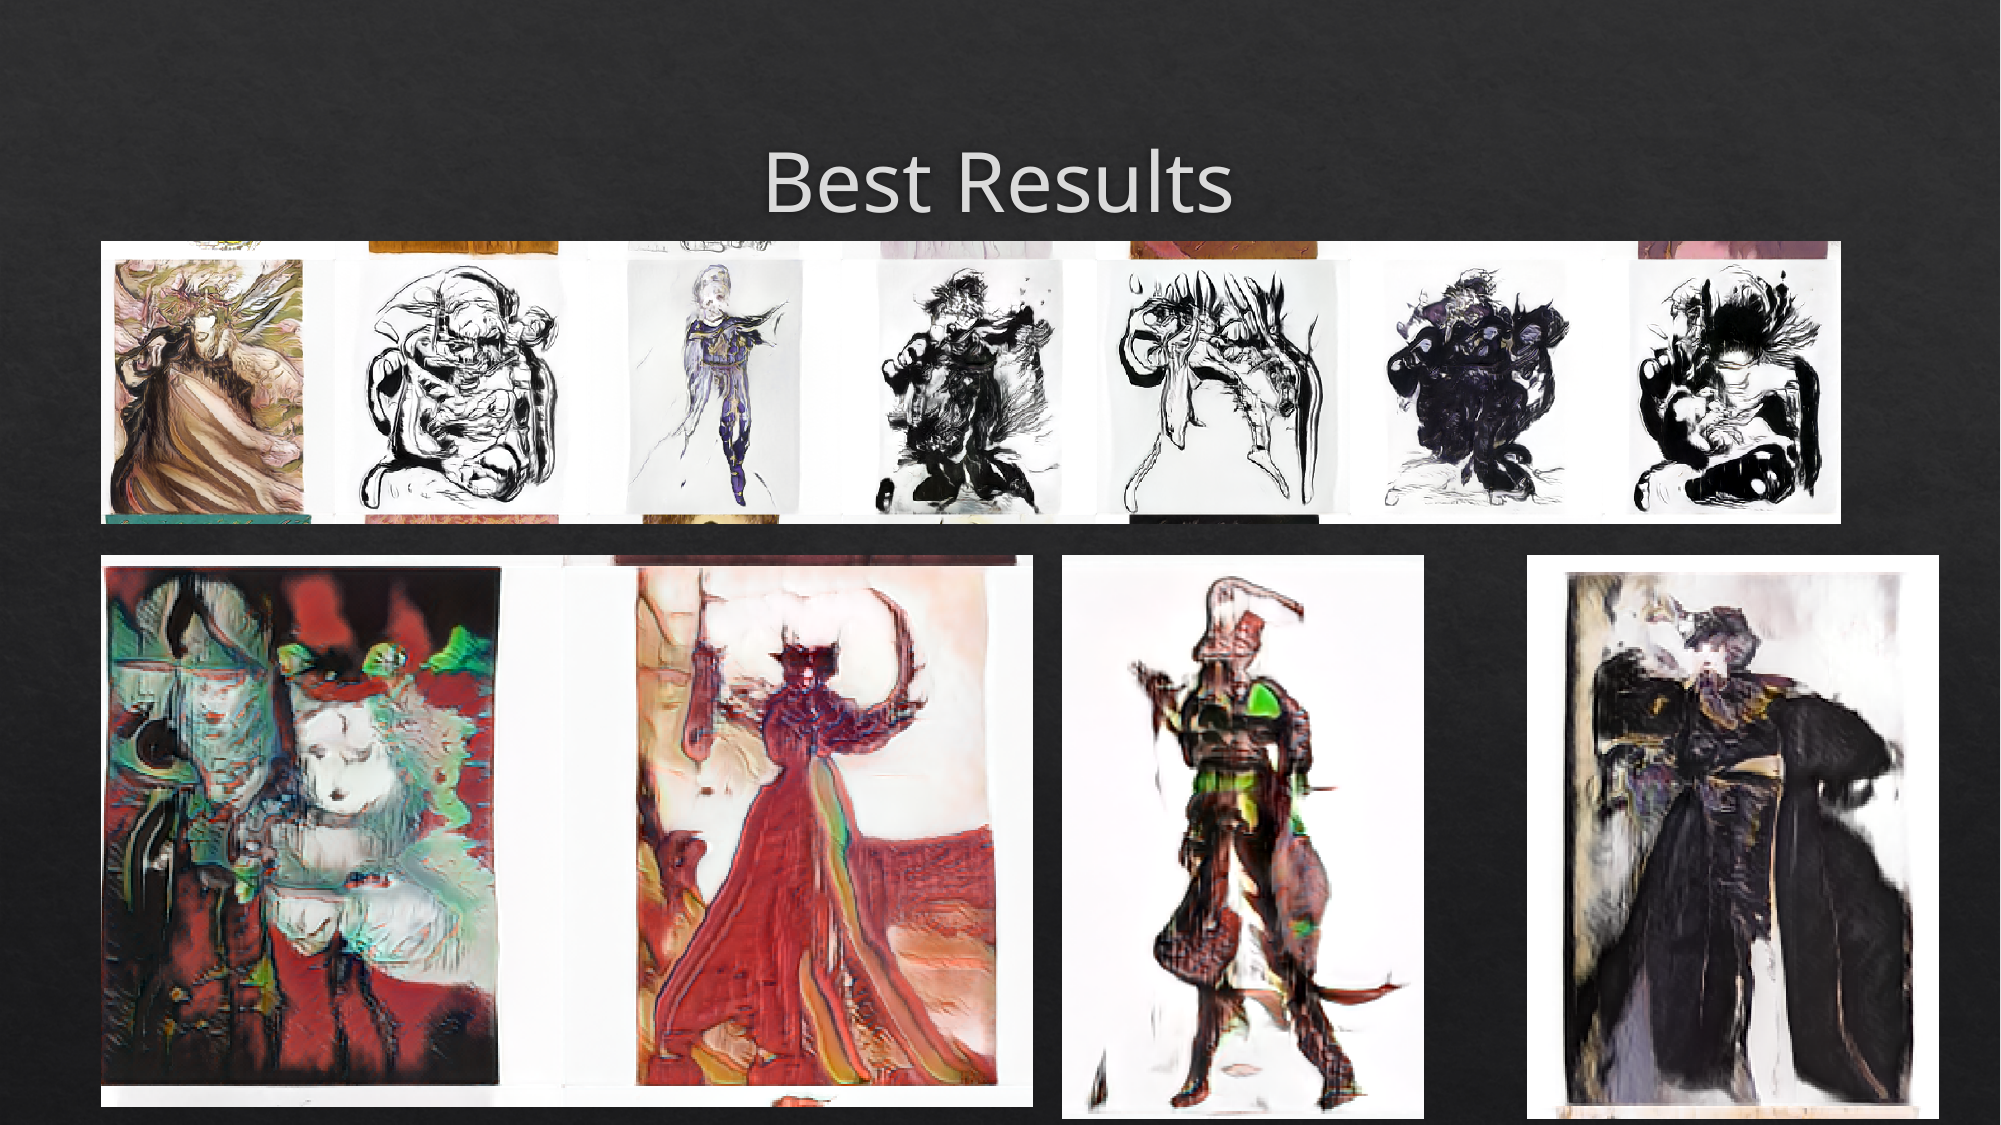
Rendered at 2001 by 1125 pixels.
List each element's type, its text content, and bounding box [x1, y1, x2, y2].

picture [100, 555, 1033, 1108]
title Best Results [149, 99, 1849, 242]
picture [1527, 555, 1940, 1120]
picture [100, 241, 1842, 524]
picture [1062, 555, 1425, 1120]
